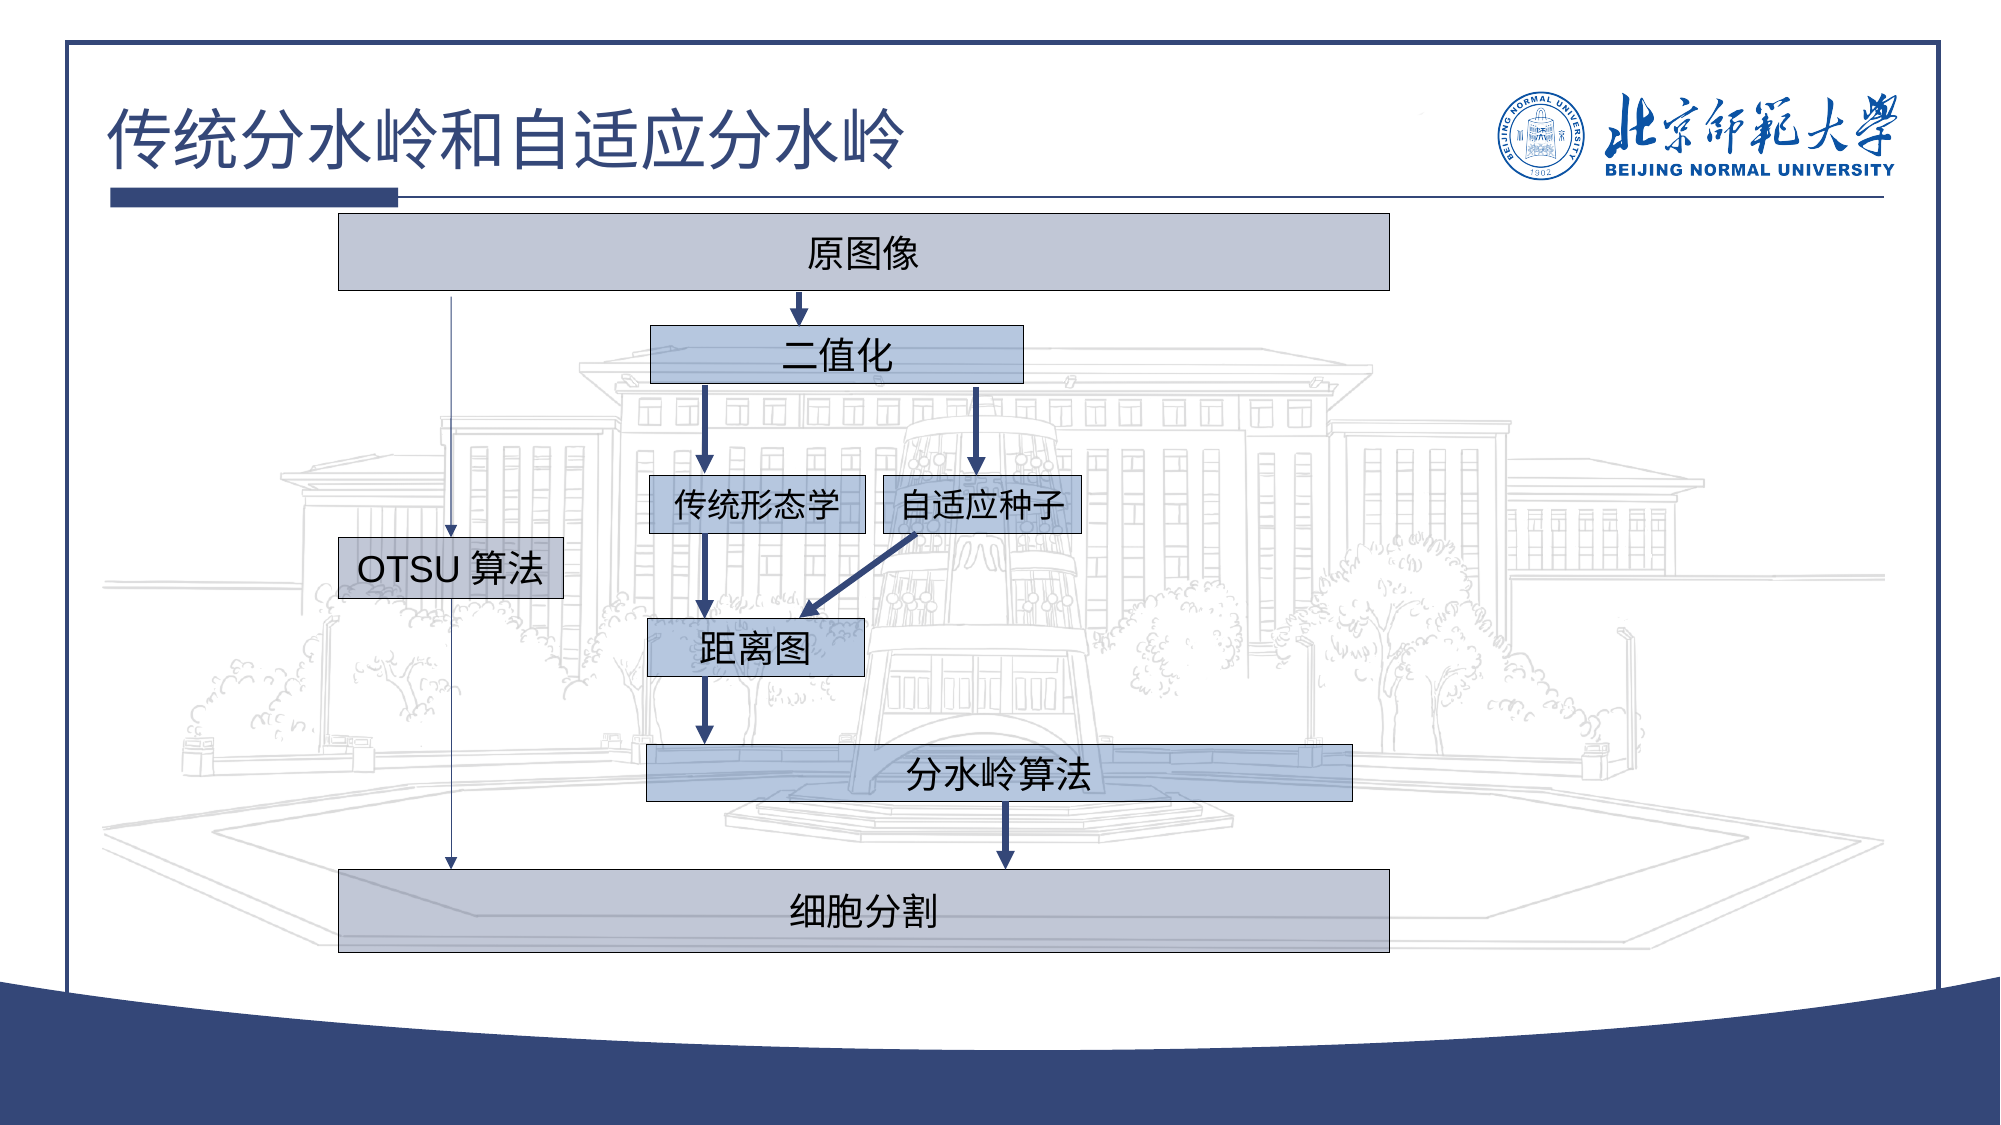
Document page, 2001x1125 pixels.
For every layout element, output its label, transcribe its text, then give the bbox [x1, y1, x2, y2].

text_box 细胞分割 [338, 869, 1390, 953]
text_box [109, 187, 399, 208]
text_box OTSU算法 [338, 537, 564, 599]
text_box 原图像 [338, 213, 1390, 291]
text_box 二值化 [650, 325, 1024, 384]
picture [1496, 90, 1898, 182]
text_box 距离图 [647, 618, 865, 677]
text_box 自适应种子 [883, 475, 1082, 534]
text_box 传统分水岭和自适应分水岭 [91, 90, 1174, 186]
text_box 传统形态学 [649, 475, 866, 534]
text_box 分水岭算法 [646, 744, 1353, 802]
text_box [799, 533, 917, 618]
